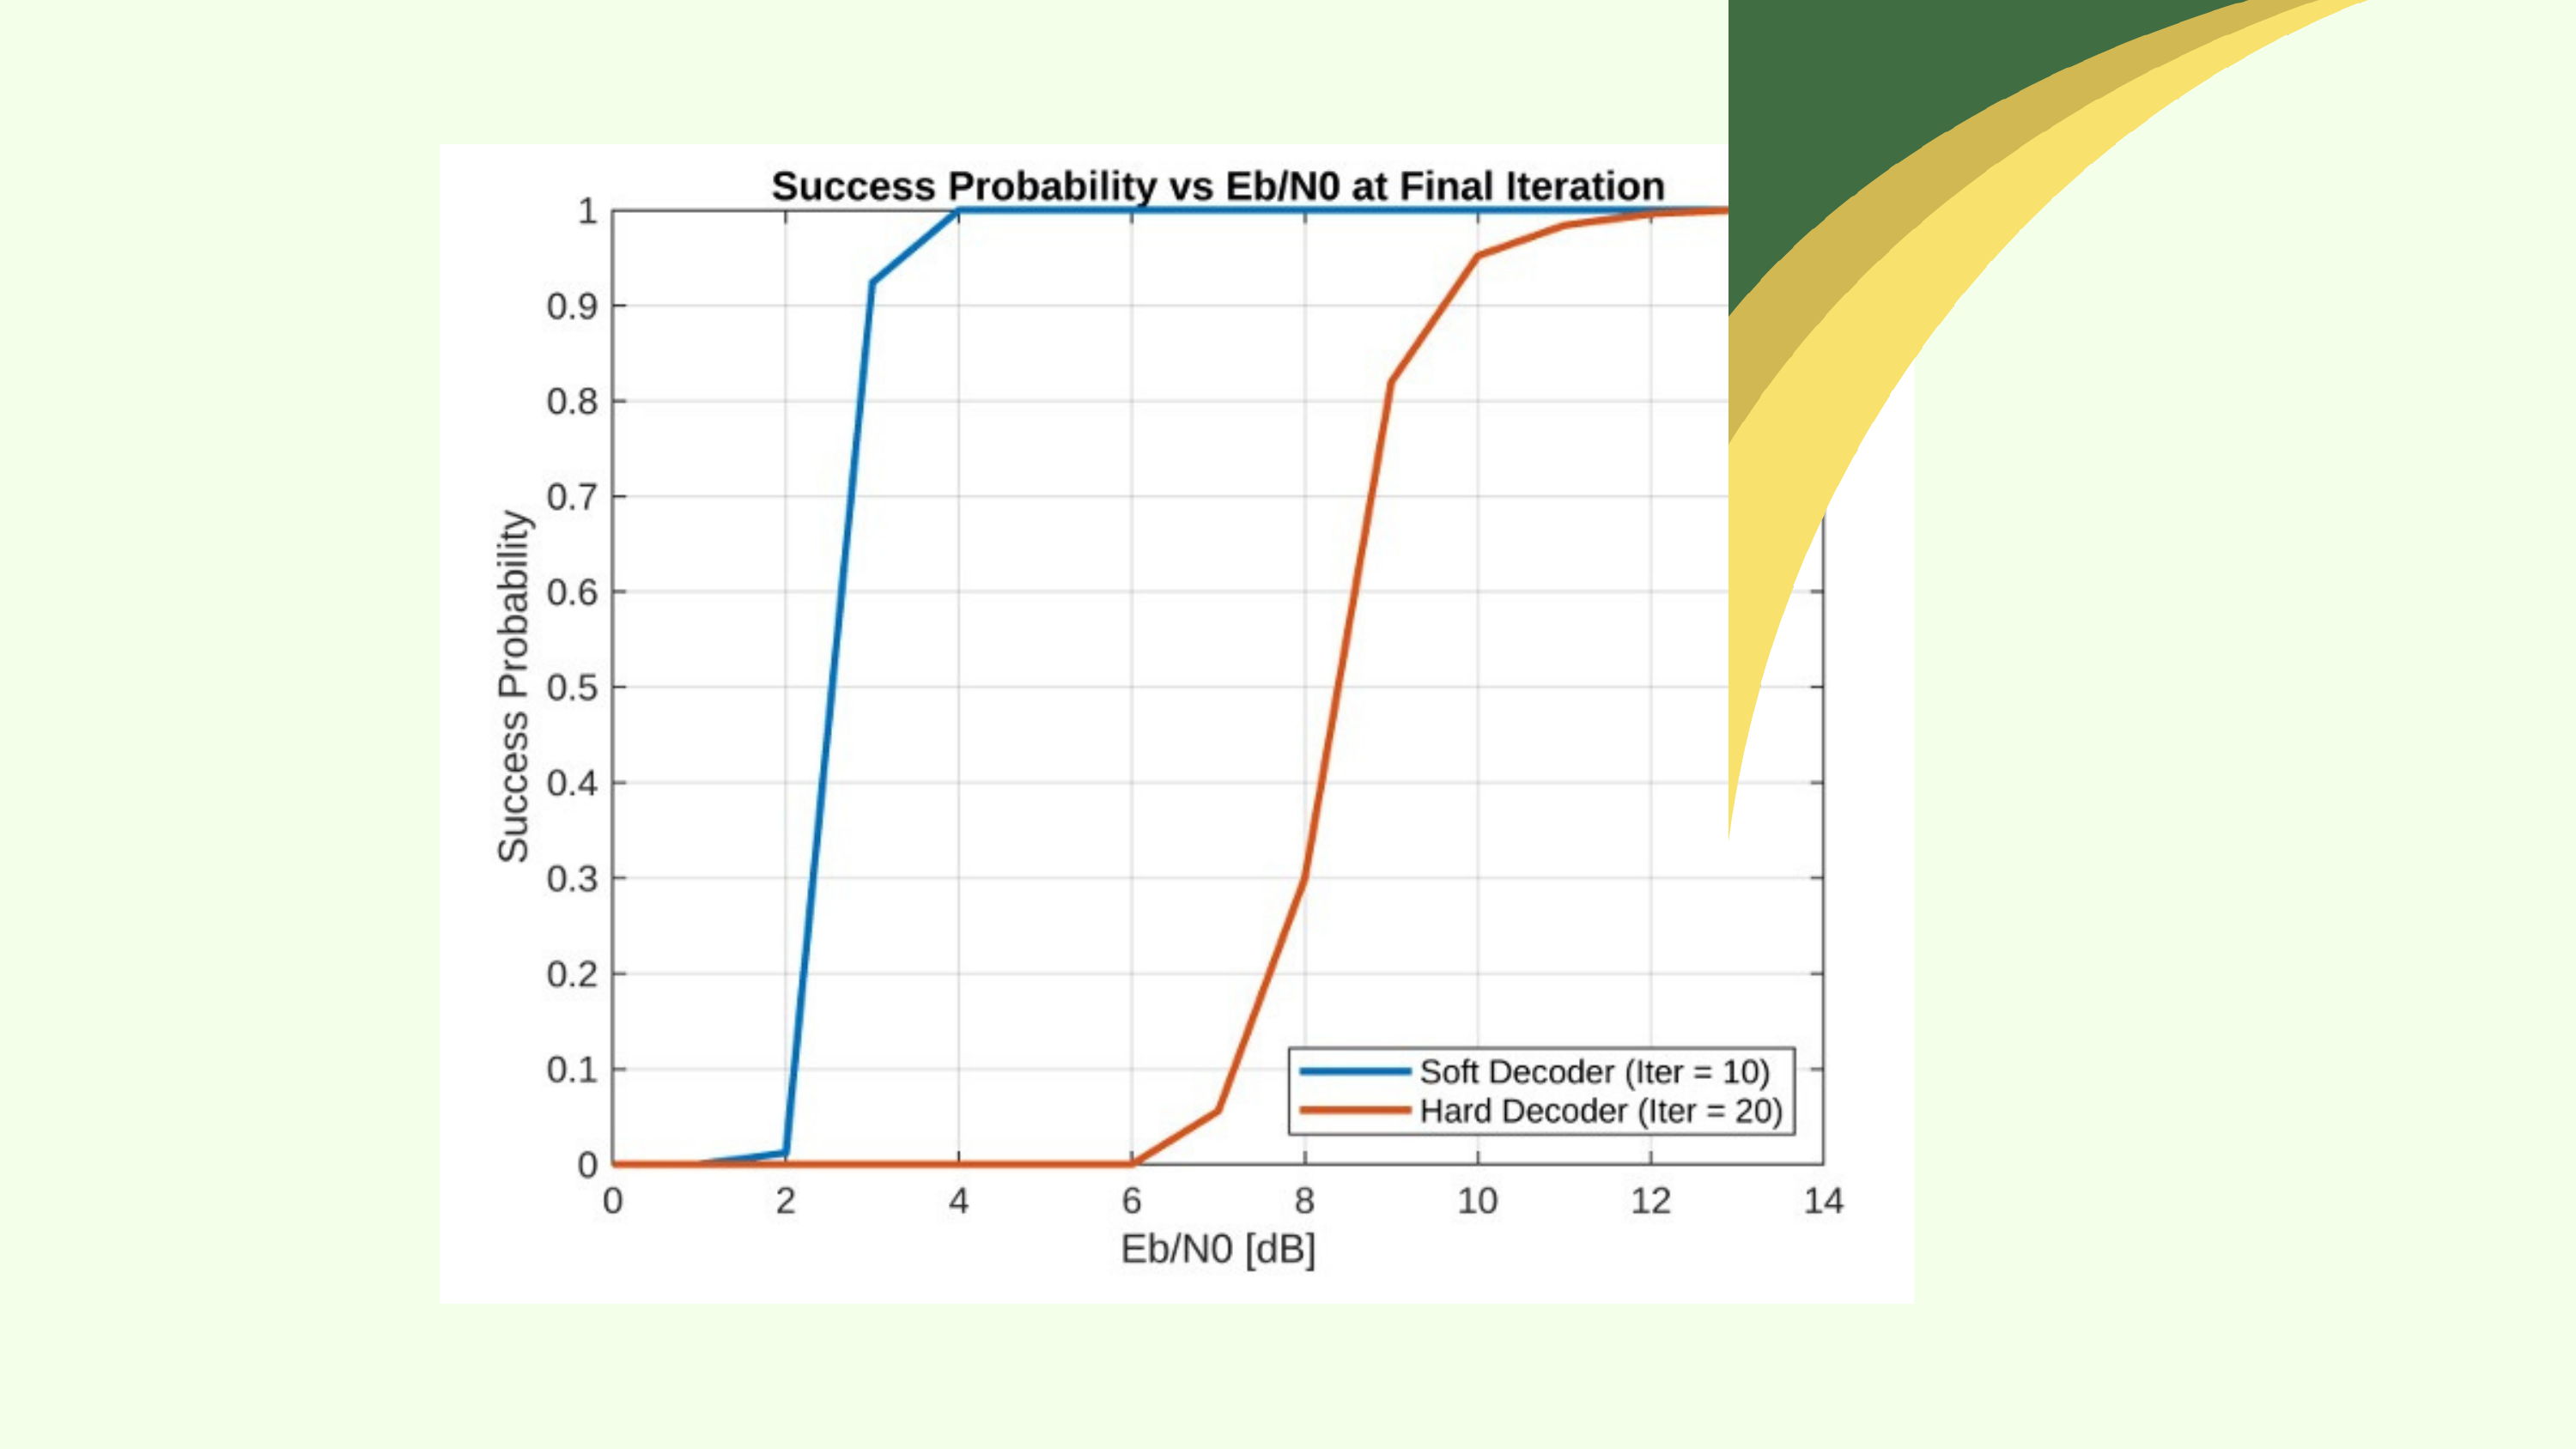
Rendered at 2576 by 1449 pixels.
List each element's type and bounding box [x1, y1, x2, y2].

text_box [440, 144, 1915, 1304]
text_box [1728, 0, 2576, 842]
